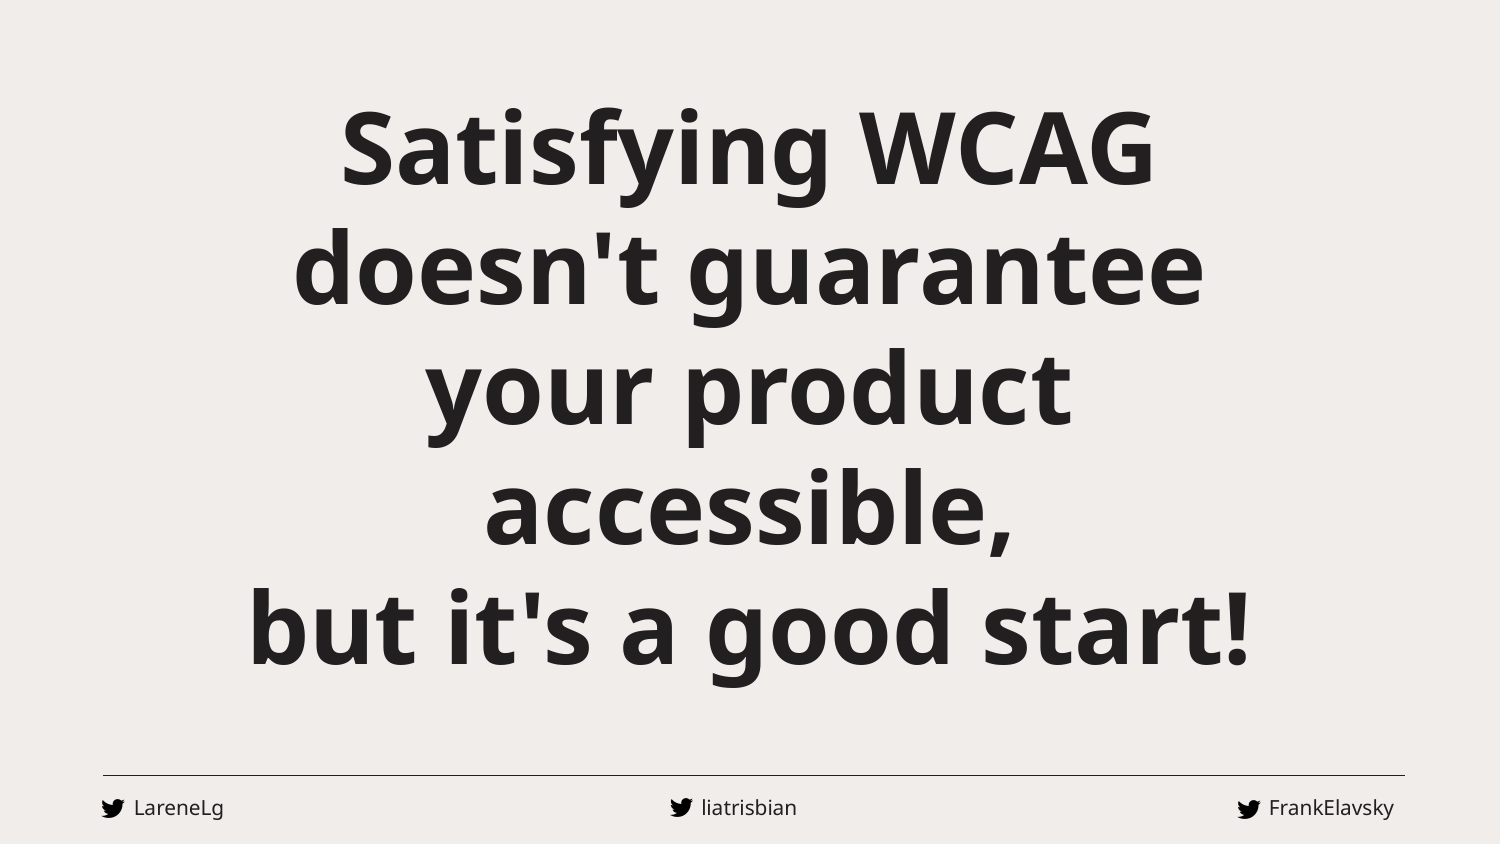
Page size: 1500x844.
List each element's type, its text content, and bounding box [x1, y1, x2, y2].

picture [1230, 791, 1268, 828]
picture [94, 790, 132, 827]
picture [663, 789, 700, 826]
title Satisfying WCAG doesn't guarantee your product accessible, but it's a good start! [200, 132, 1300, 637]
